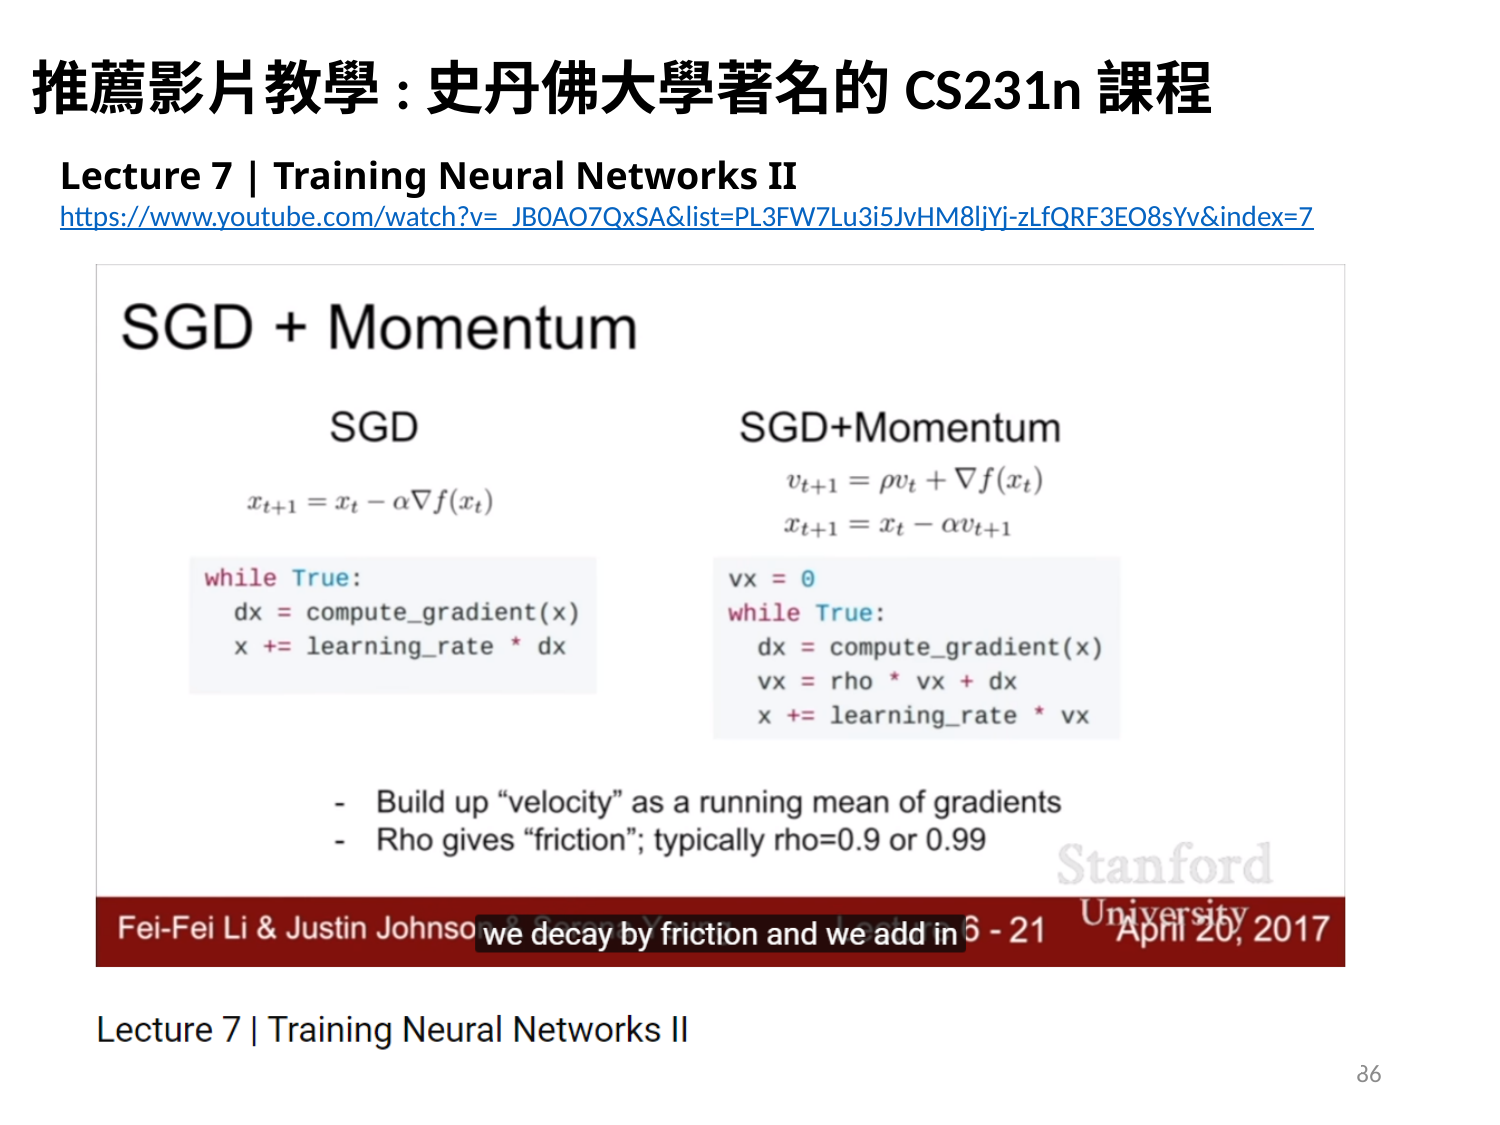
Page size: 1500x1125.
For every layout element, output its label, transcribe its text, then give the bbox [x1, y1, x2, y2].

picture [49, 263, 1361, 1073]
slide_number 86 [1059, 1042, 1397, 1103]
text_box 推薦影片教學:史丹佛大學著名的CS231n課程 [16, 43, 1229, 129]
text_box Lecture 7 | Training Neural Networks II https://www.youtube.com/watch?v=_JB0AO7QxSA&list=PL3FW7Lu3i5JvHM8ljYj-zLfQRF3EO8sYv&index=7 [44, 144, 1330, 240]
